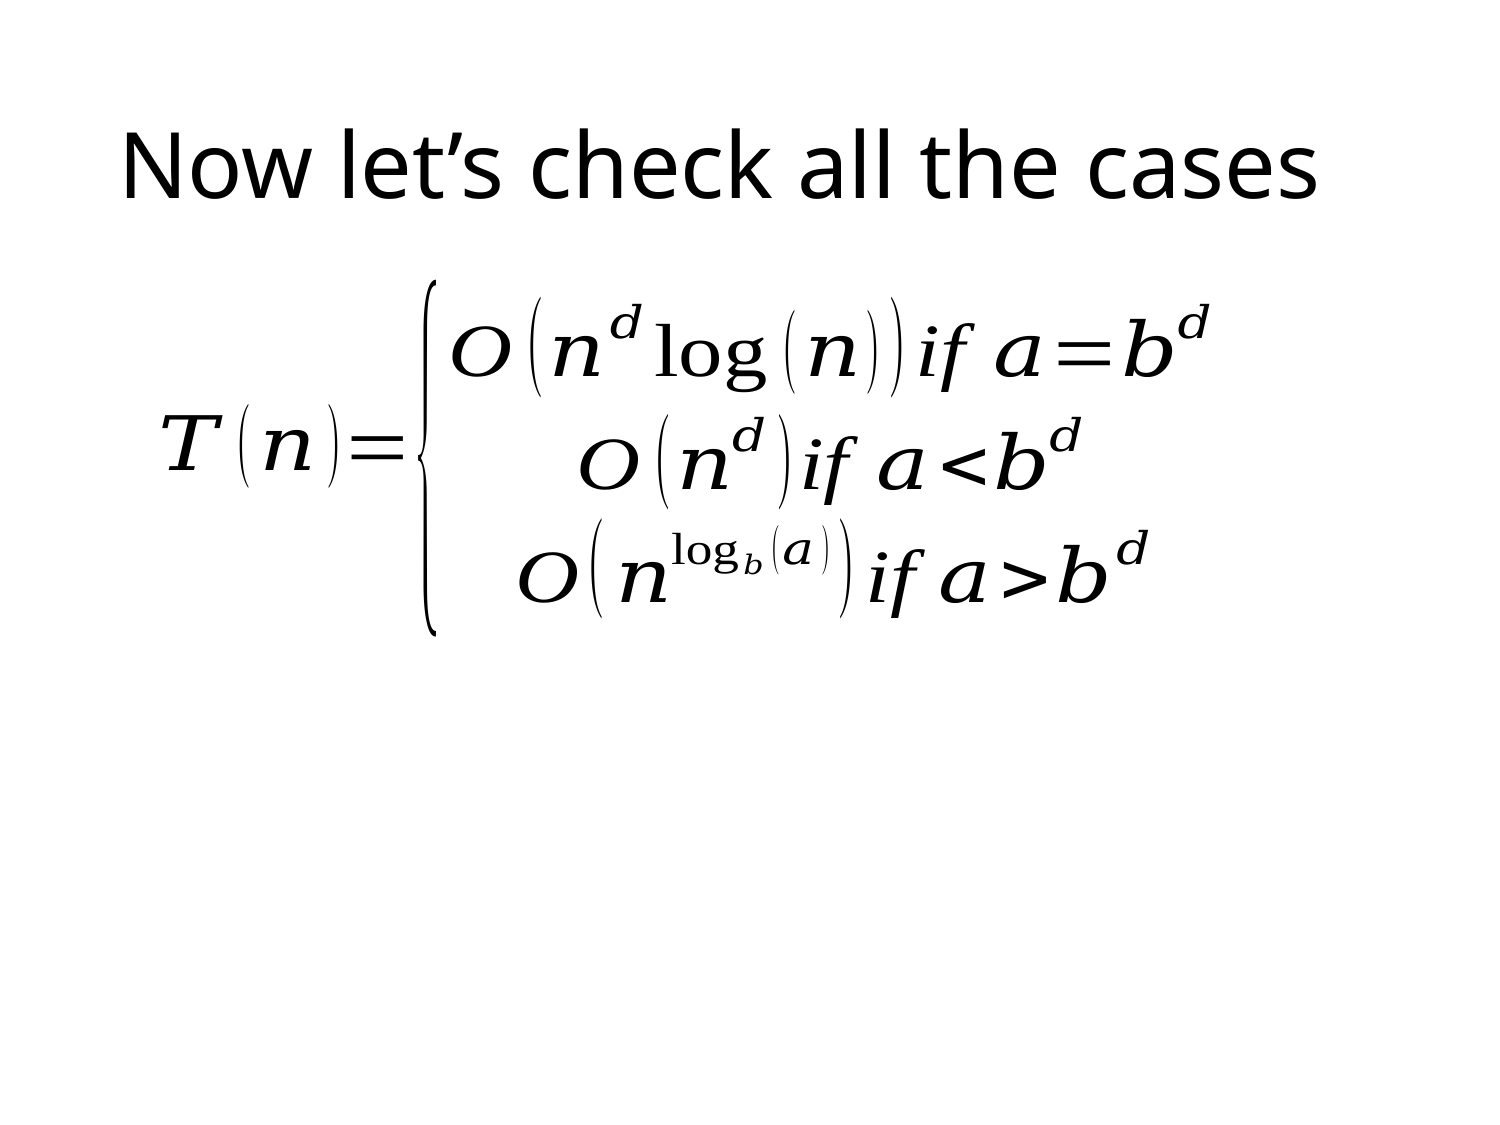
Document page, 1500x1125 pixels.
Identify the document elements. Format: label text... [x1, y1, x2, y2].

title Now let’s check all the cases [103, 59, 1397, 278]
